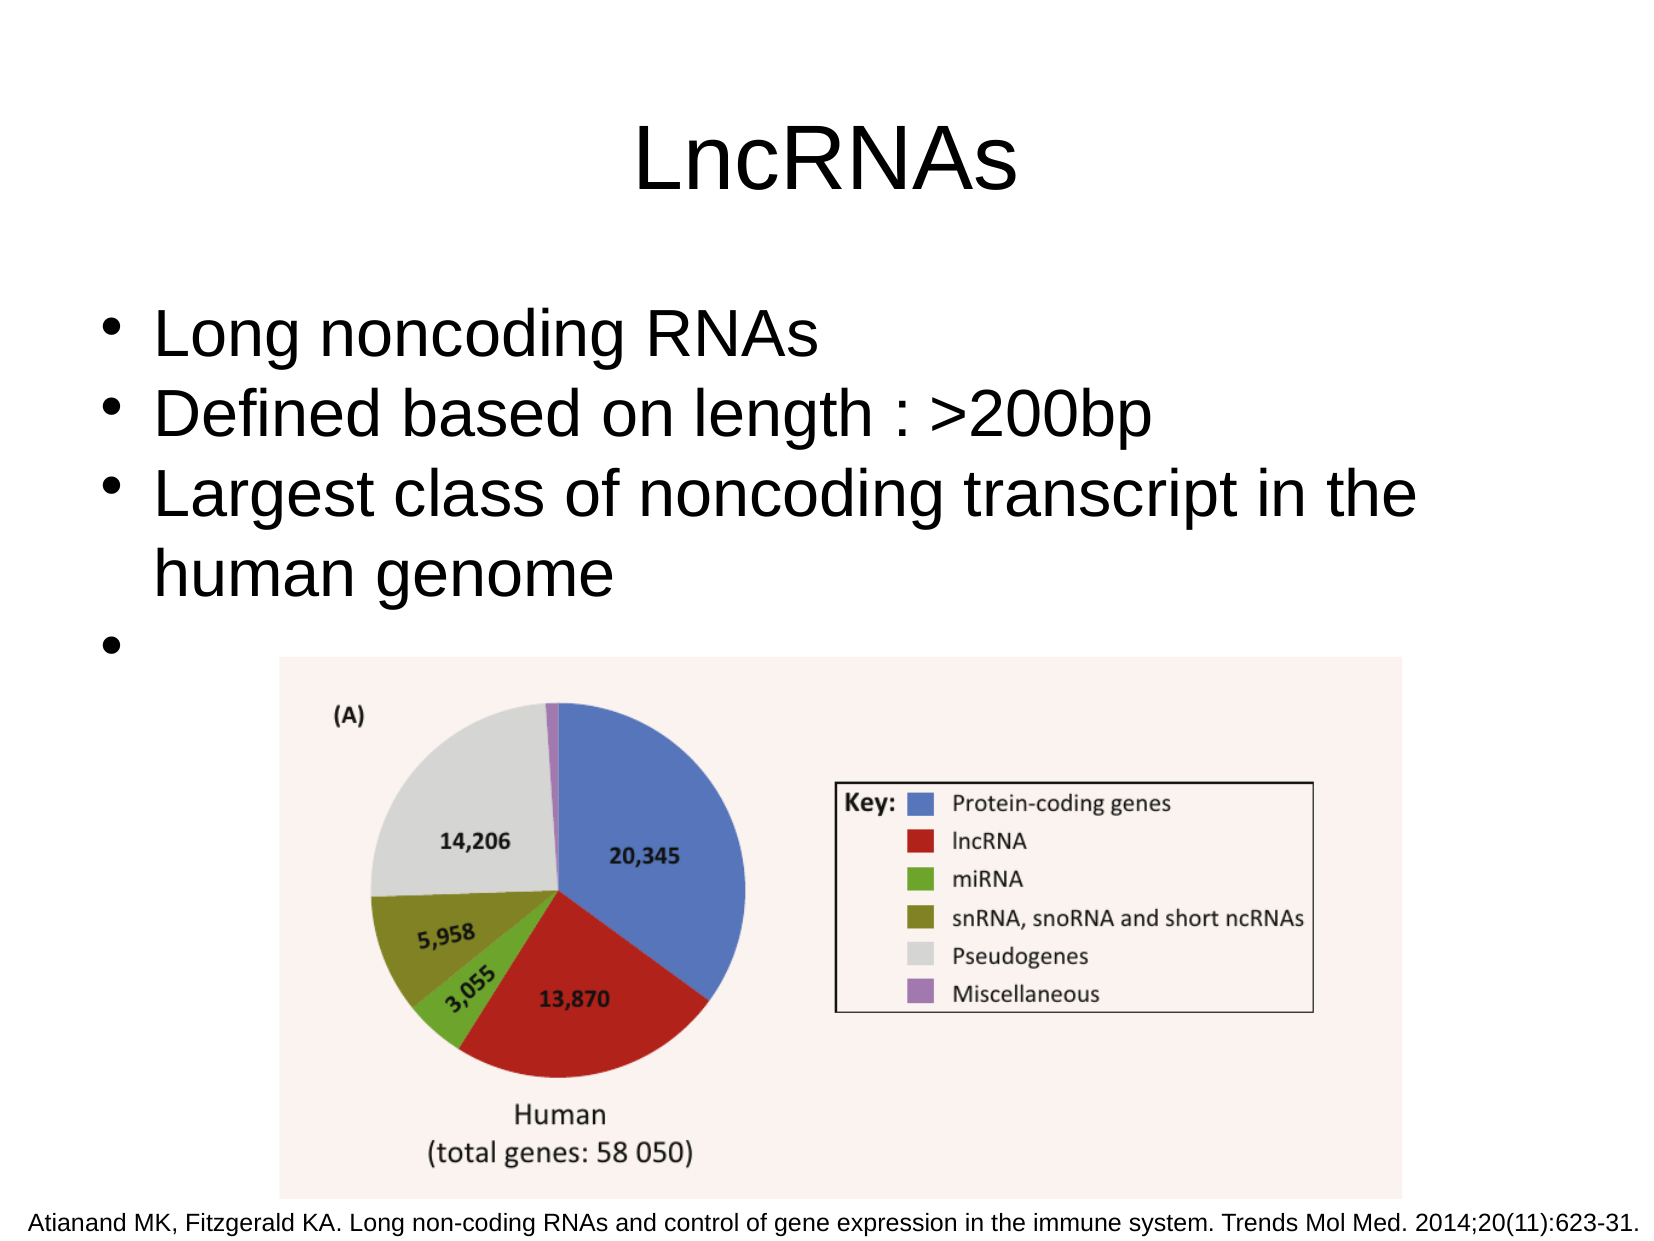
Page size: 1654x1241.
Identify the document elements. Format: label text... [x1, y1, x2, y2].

text_box LncRNAs [82, 49, 1571, 257]
picture [259, 647, 1418, 1199]
text_box Long noncoding RNAs Defined based on length : >200bp Largest class of noncoding transcript in the human genome [82, 289, 1571, 1009]
text_box Atianand MK, Fitzgerald KA. Long non-coding RNAs and control of gene expression in the immune system. Trends Mol Med. 2014;20(11):623-31. [13, 1198, 1654, 1241]
